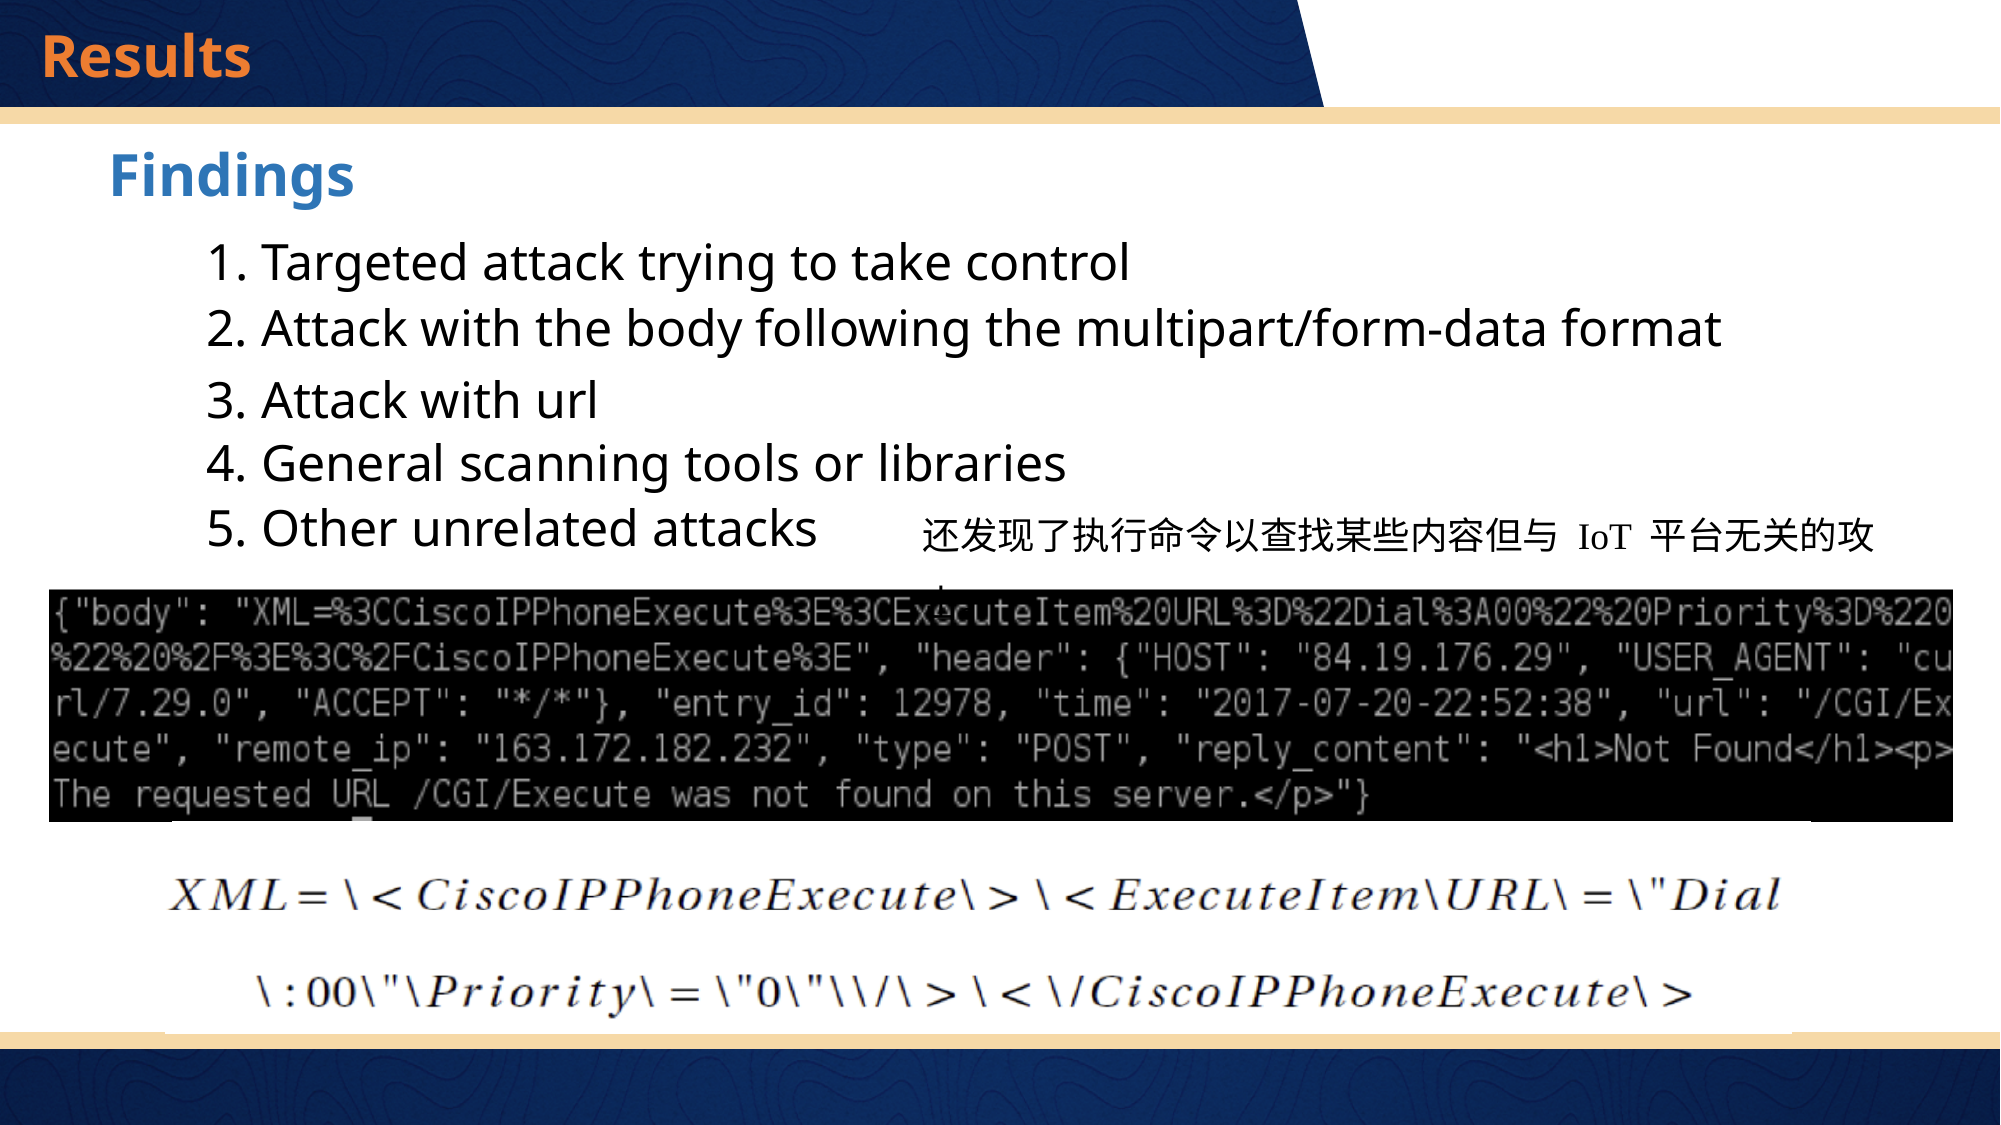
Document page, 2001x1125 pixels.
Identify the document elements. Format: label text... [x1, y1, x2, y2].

picture [0, 0, 1327, 115]
text_box Findings [94, 130, 1364, 216]
picture [165, 866, 1792, 1034]
text_box 1. Targeted attack trying to take control [191, 223, 1356, 289]
text_box 4. General scanning tools or libraries [191, 423, 1198, 489]
text_box 2. Attack with the body following the multipart/form-data format [191, 289, 1869, 364]
picture [0, 1041, 2000, 1125]
text_box 3. Attack with url [191, 360, 1198, 423]
picture [41, 582, 1958, 832]
text_box 5. Other unrelated attacks [191, 489, 908, 565]
text_box 还发现了执行命令以查找某些内容但与 IoT 平台无关的攻击。 [908, 482, 1914, 582]
